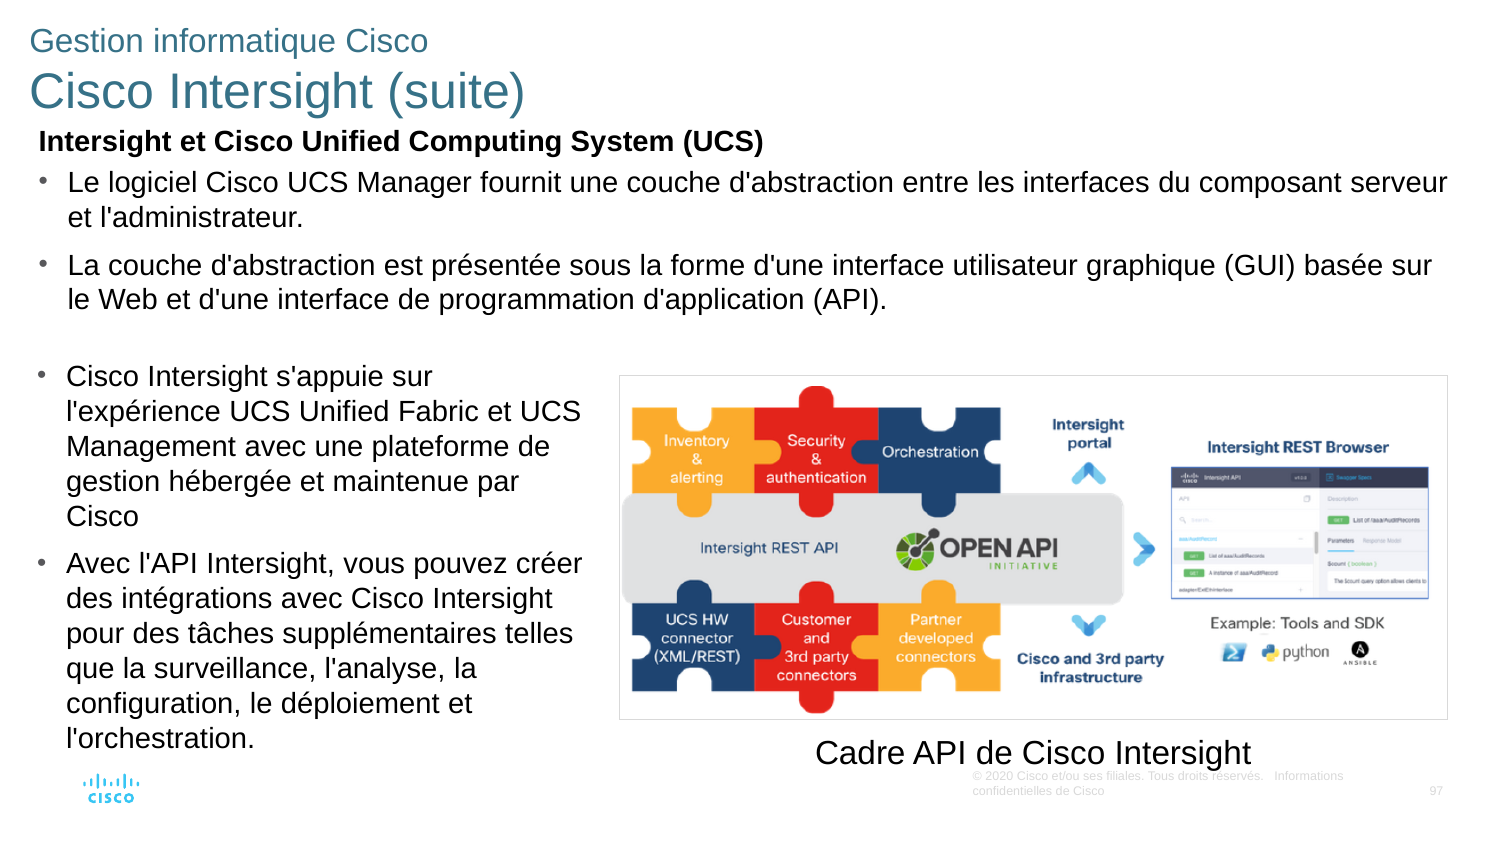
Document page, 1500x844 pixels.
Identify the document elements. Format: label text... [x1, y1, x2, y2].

picture [619, 374, 1448, 720]
list Intersight et Cisco Unified Computing System (UCS) Le logiciel Cisco UCS Manager fournit une couche d'abstraction entre les interfaces du composant serveur et l'administrateur. La couche d'abstraction est présentée sous la forme d'une interface utilisateur graphique (GUI) basée sur le Web et d'une interface de programmation d'application (API). [23, 114, 1486, 332]
text_box Cadre API de Cisco Intersight [619, 728, 1448, 779]
text_box Cisco Intersight s'appuie sur l'expérience UCS Unified Fabric et UCS Management avec une plateforme de gestion hébergée et maintenue par Cisco Avec l'API Intersight, vous pouvez créer des intégrations avec Cisco Intersight pour des tâches supplémentaires telles que la surveillance, l'analyse, la configuration, le déploiement et l'orchestration. [22, 350, 607, 762]
title Gestion informatique Cisco Cisco Intersight (suite) [14, 6, 1474, 131]
